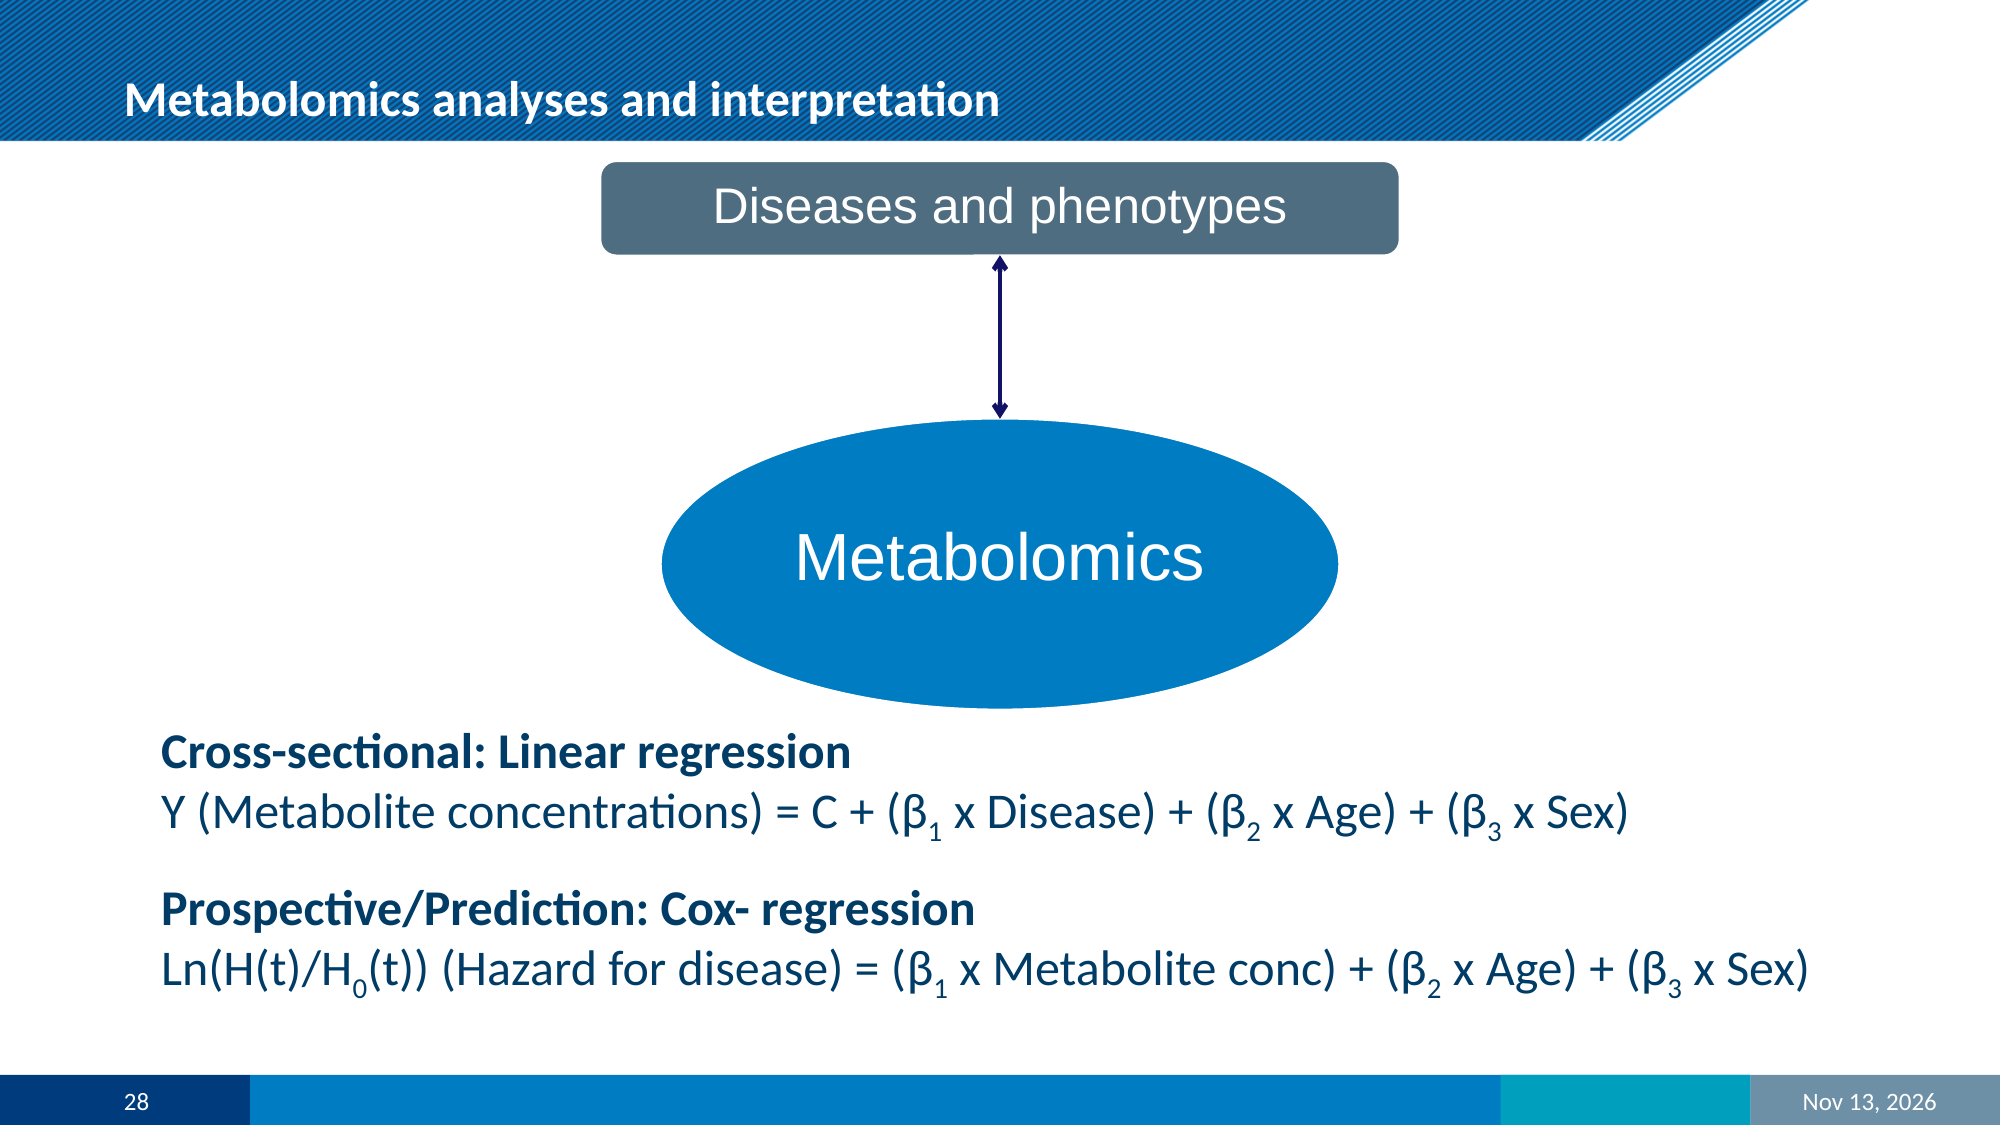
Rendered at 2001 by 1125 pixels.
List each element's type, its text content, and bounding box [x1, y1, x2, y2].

text_box Cross-sectional: Linear regression Y (Metabolite concentrations) = C + (β1 x Disease) + (β2 x Age) + (β3 x Sex) [146, 711, 1777, 855]
text_box Prospective/Prediction: Cox- regression Ln(H(t)/H0(t)) (Hazard for disease) = (β1 x Metabolite conc) + (β2 x Age) + (β3 x Sex) [146, 868, 1854, 1012]
text_box Metabolomics [660, 418, 1340, 710]
picture [0, 0, 2001, 1125]
slide_number 28 [123, 1074, 243, 1125]
slide_number 30-Nov-21 [1750, 1074, 1938, 1125]
text_box Diseases and phenotypes [600, 161, 1400, 256]
title Metabolomics analyses and interpretation [123, 0, 1551, 141]
